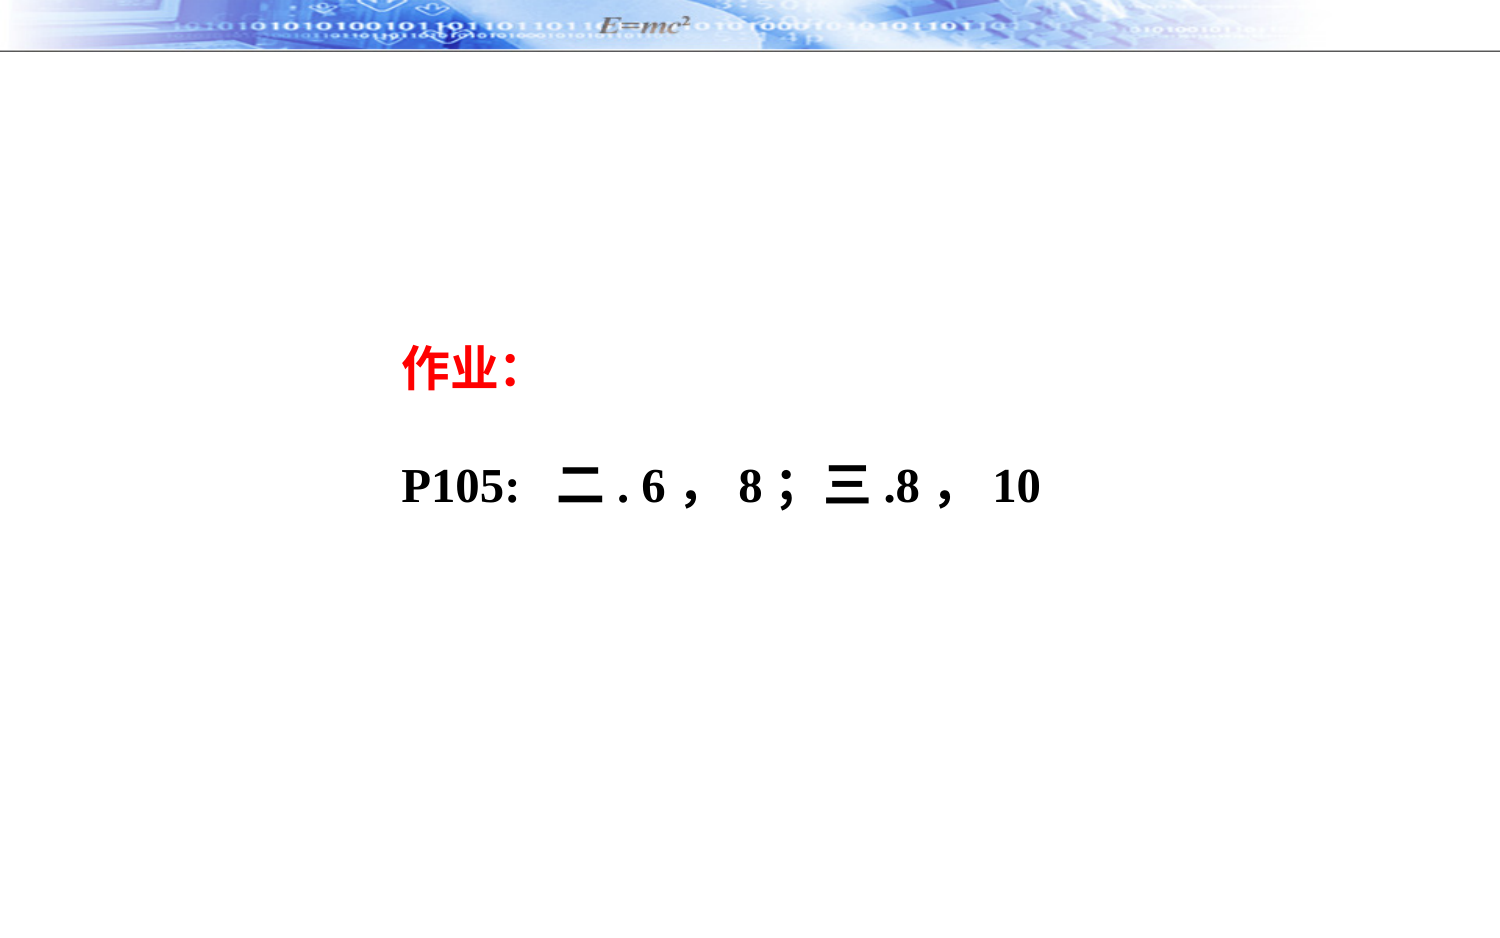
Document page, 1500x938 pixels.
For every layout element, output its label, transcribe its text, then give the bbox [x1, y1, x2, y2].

text_box 作业： P105: 二. 6，8；三.8，10 [386, 271, 1057, 520]
picture [0, 0, 1500, 52]
